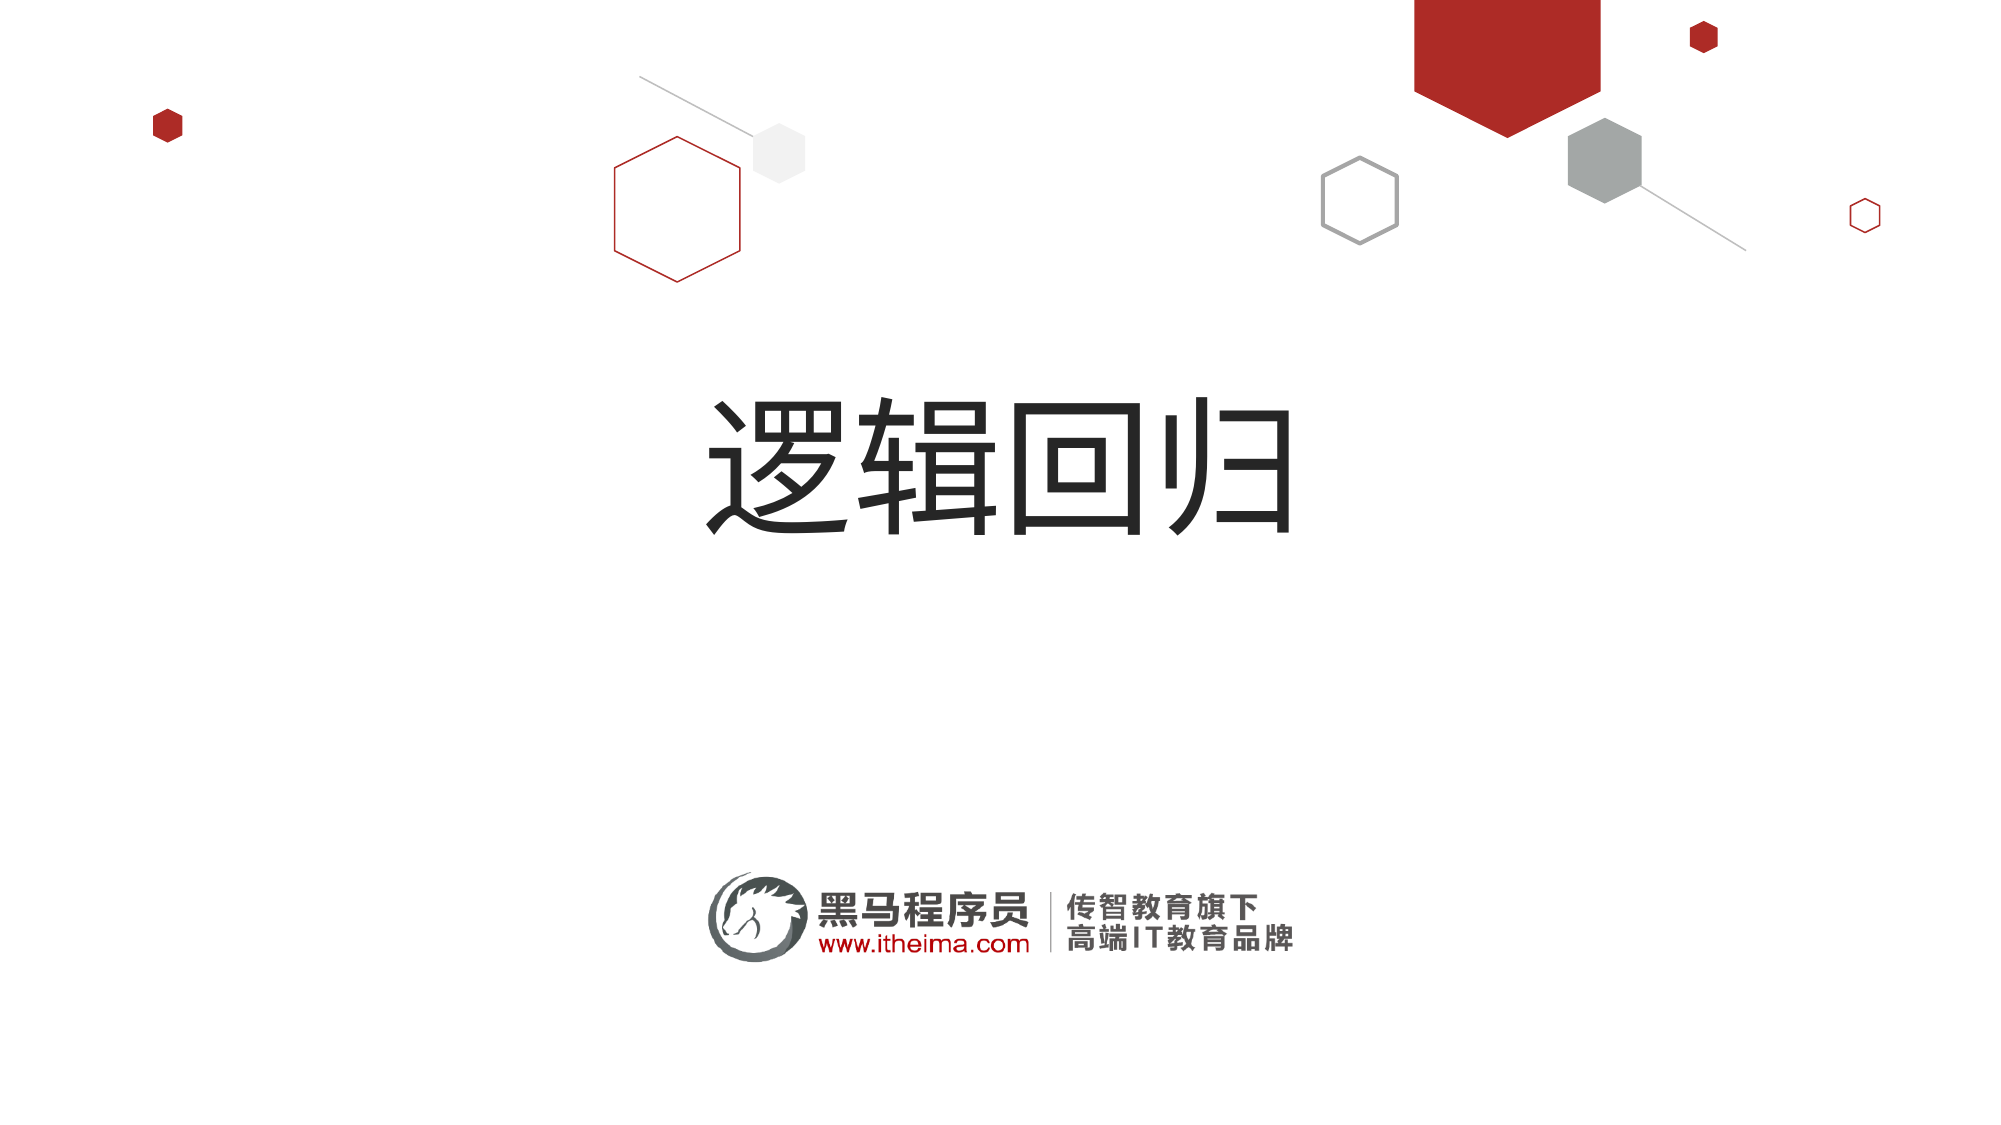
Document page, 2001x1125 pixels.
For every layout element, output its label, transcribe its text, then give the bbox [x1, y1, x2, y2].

title 逻辑回归 [137, 368, 1867, 559]
picture [707, 868, 1293, 965]
